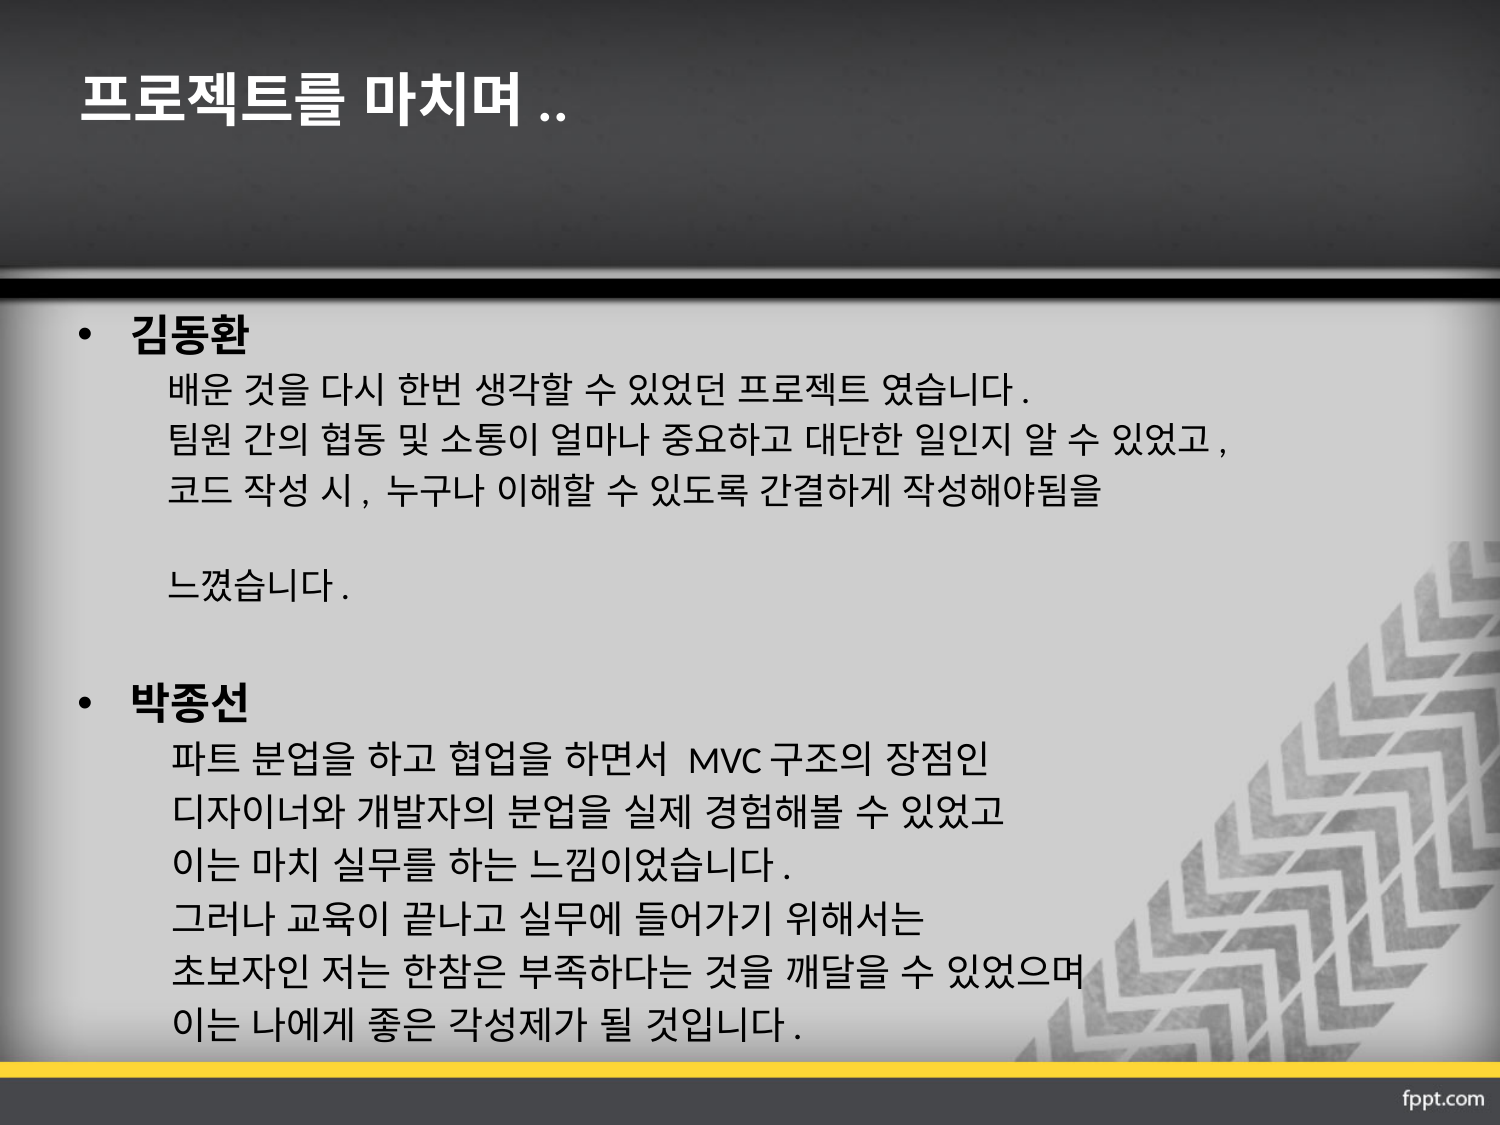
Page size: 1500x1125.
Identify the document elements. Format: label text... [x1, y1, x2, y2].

text_box 프로젝트를 마치며.. [64, 33, 615, 221]
picture [0, 0, 1500, 1125]
list 김동환 배운 것을 다시 한번 생각할 수 있었던 프로젝트 였습니다. 팀원 간의 협동 및 소통이 얼마나 중요하고 대단한 일인지 알 수 있었고, 코드 작성 시, 누구나 이해할 수 있도록 간결하게 작성해야됨을 느꼈습니다. 박종선 파트 분업을 하고 협업을 하면서 MVC구조의 장점인 디자이너와 개발자의 분업을 실제 경험해볼 수 있었고 이는 마치 실무를 하는 느낌이었습니다. 그러나 교육이 끝나고 실무에 들어가기 위해서는 초보자인 저는 한참은 부족하다는 것을 깨달을 수 있었으며 이는 나에게 좋은 각성제가 될 것입니다. [62, 299, 1450, 1063]
